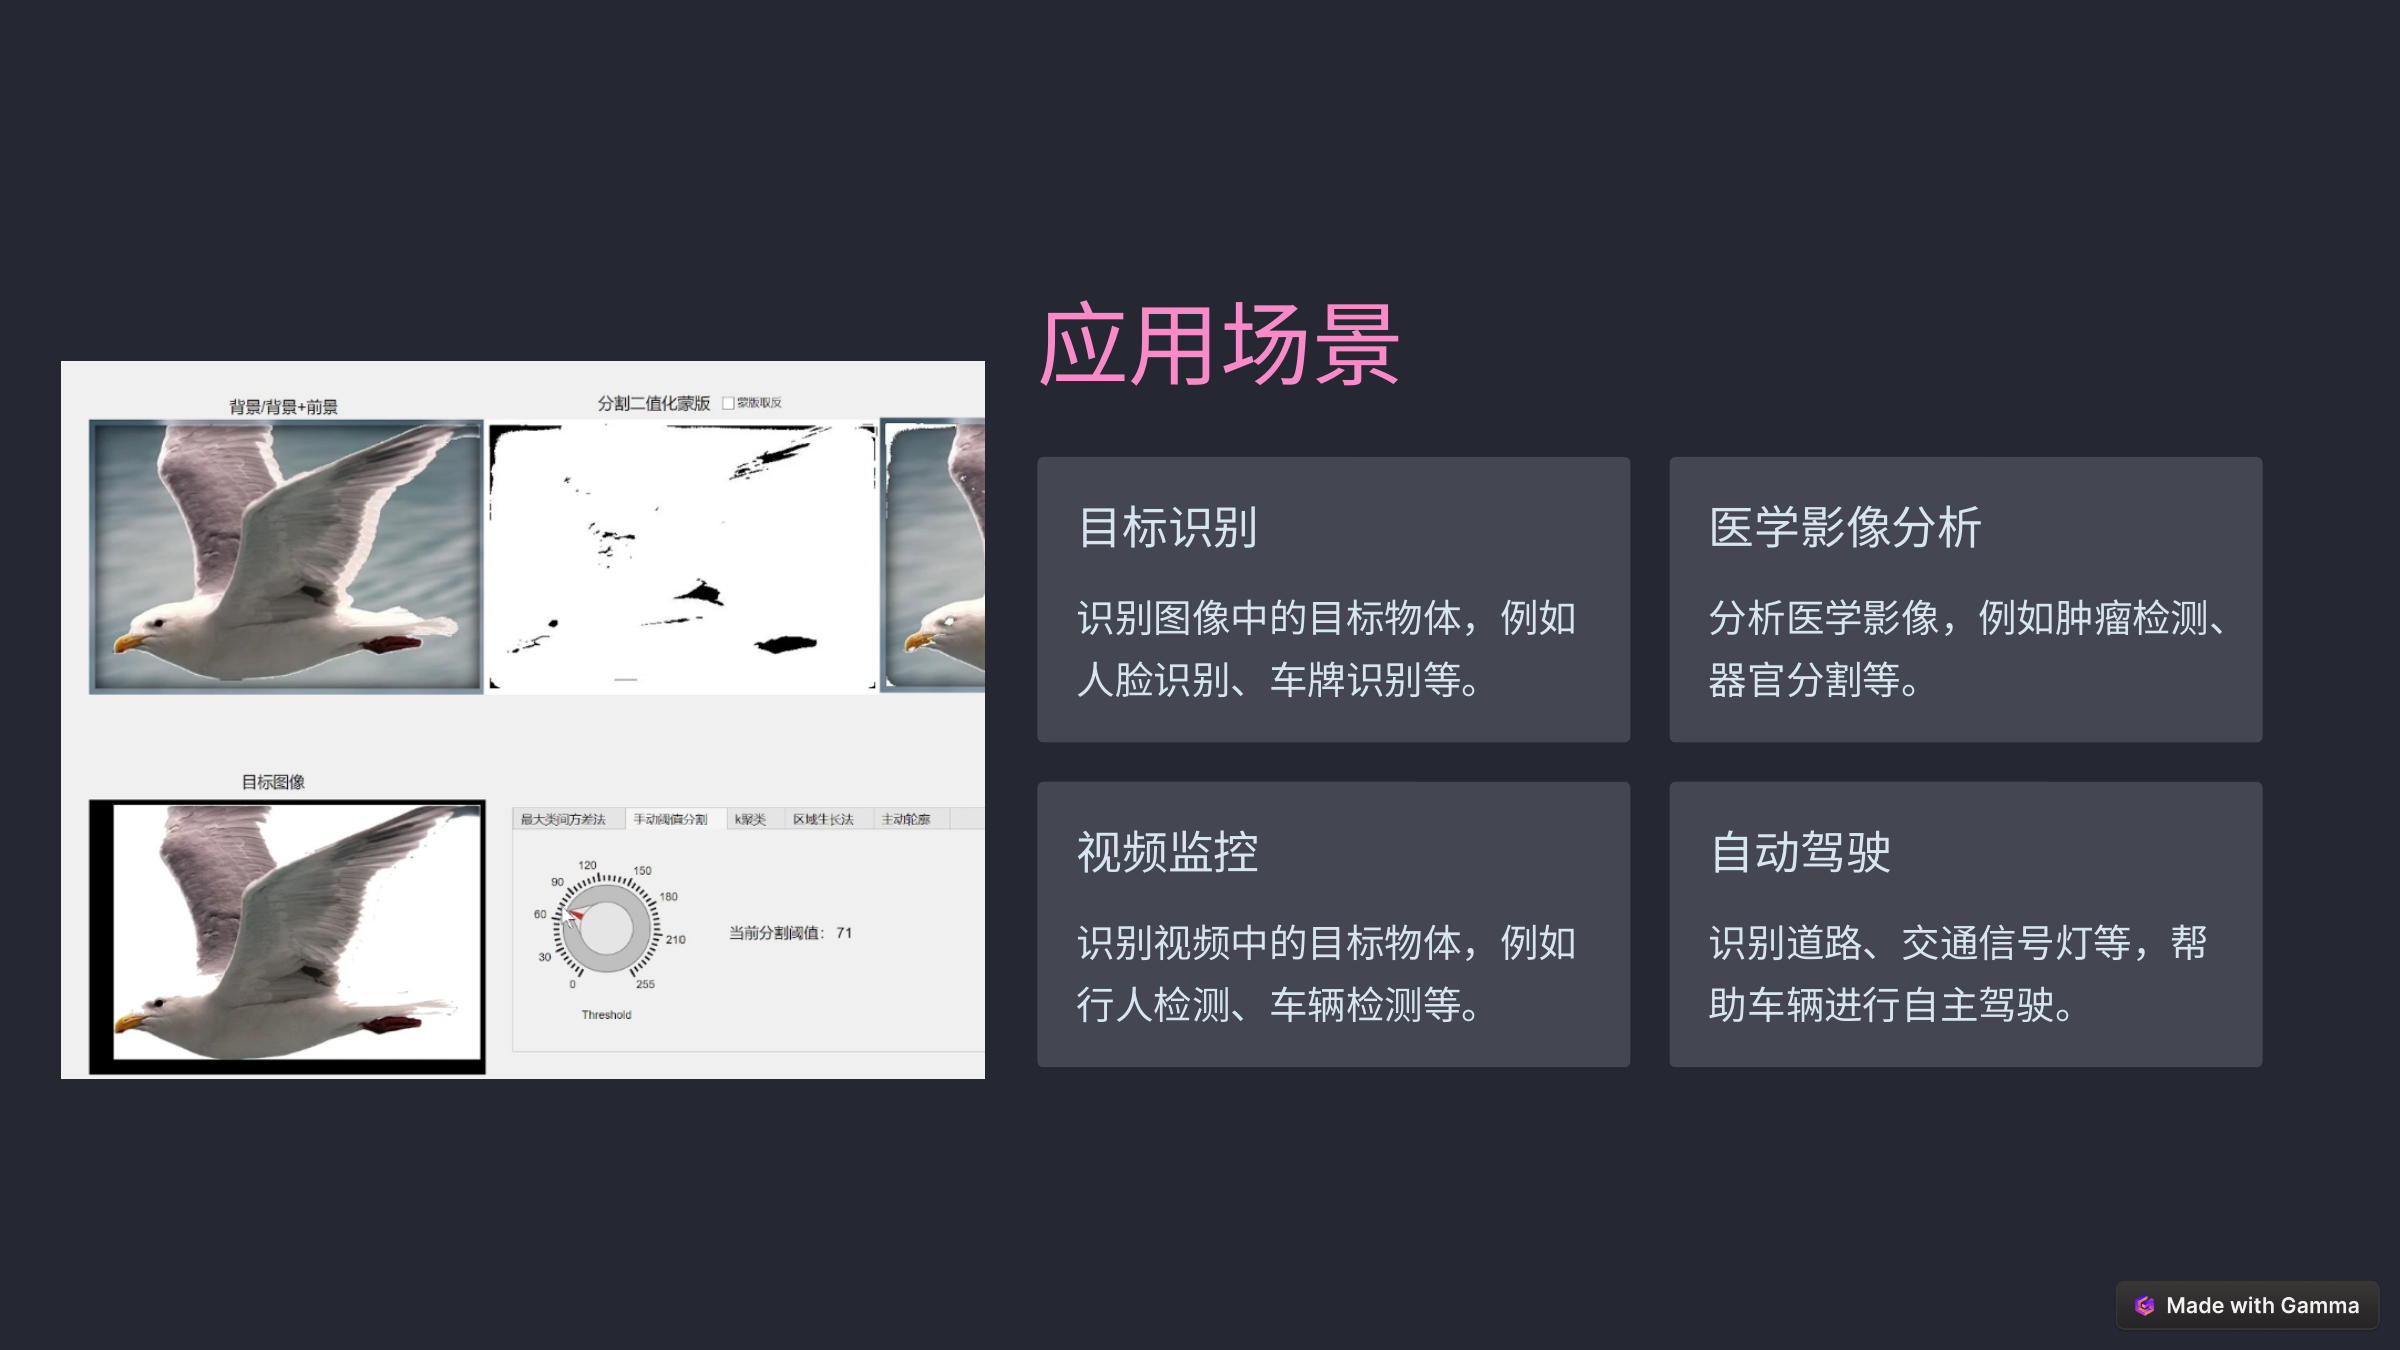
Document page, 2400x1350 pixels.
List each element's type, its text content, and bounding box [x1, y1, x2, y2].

text_box 分析医学影像，例如肿瘤检测、器官分割等。 [1708, 577, 2224, 704]
text_box 医学影像分析 [1708, 496, 2171, 554]
text_box 识别视频中的目标物体，例如行人检测、车辆检测等。 [1076, 902, 1592, 1028]
text_box 应用场景 [1037, 282, 1962, 399]
text_box [1037, 781, 1631, 1068]
text_box [1669, 781, 2263, 1068]
text_box [1037, 456, 1631, 743]
picture [60, 361, 985, 1079]
text_box 自动驾驶 [1708, 821, 2171, 879]
picture [2106, 1271, 2389, 1339]
text_box [1669, 456, 2263, 743]
text_box 目标识别 [1076, 496, 1539, 554]
text_box 识别图像中的目标物体，例如人脸识别、车牌识别等。 [1076, 577, 1592, 704]
text_box 识别道路、交通信号灯等，帮助车辆进行自主驾驶。 [1708, 902, 2224, 1028]
text_box 视频监控 [1076, 821, 1539, 879]
